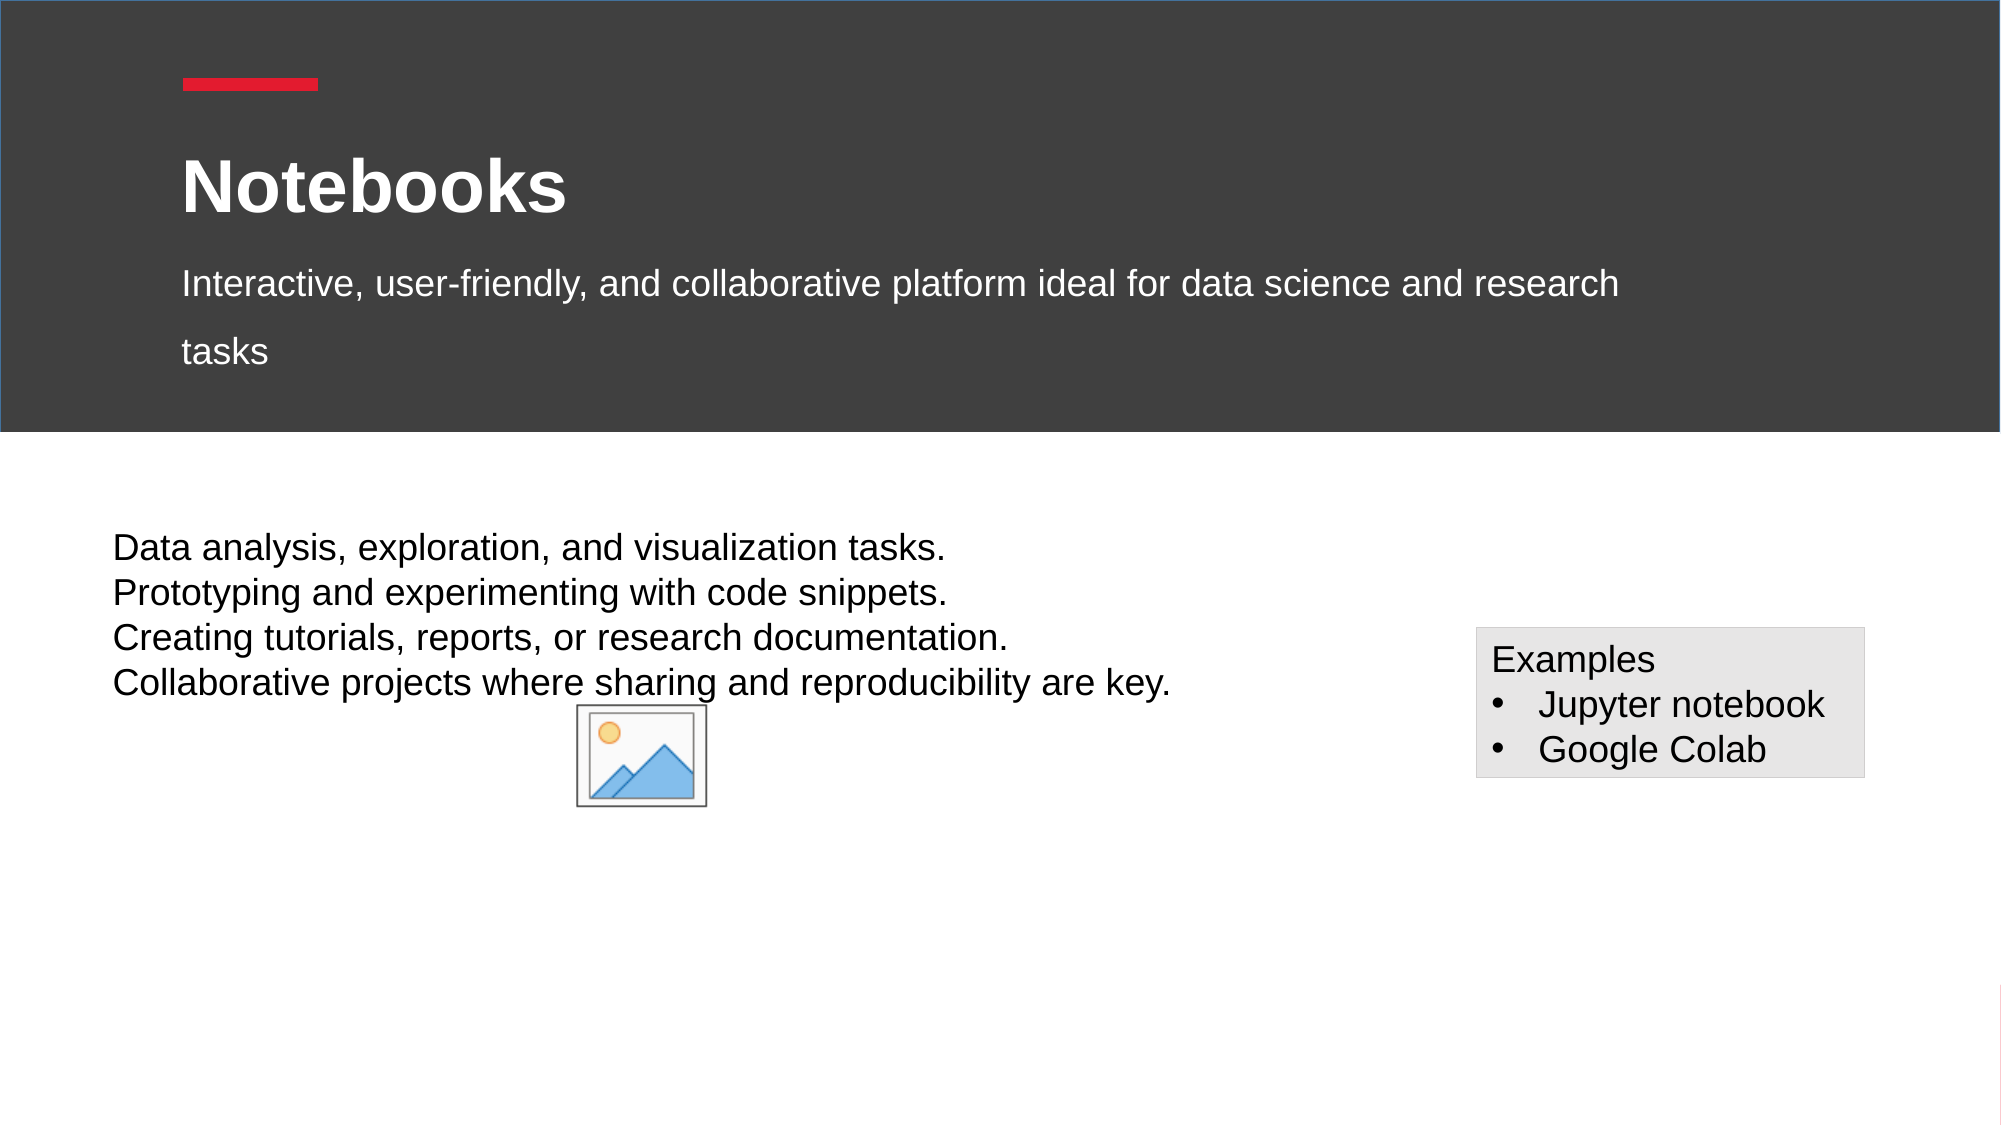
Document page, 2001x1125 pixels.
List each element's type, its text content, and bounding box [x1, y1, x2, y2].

text_box [0, 432, 2000, 1125]
title Notebooks [181, 148, 1674, 251]
list Interactive, user-friendly, and collaborative platform ideal for data science and research tasks [181, 251, 1674, 388]
picture [181, 515, 1104, 997]
text_box Examples Jupyter notebook Google Colab [1476, 627, 1865, 778]
